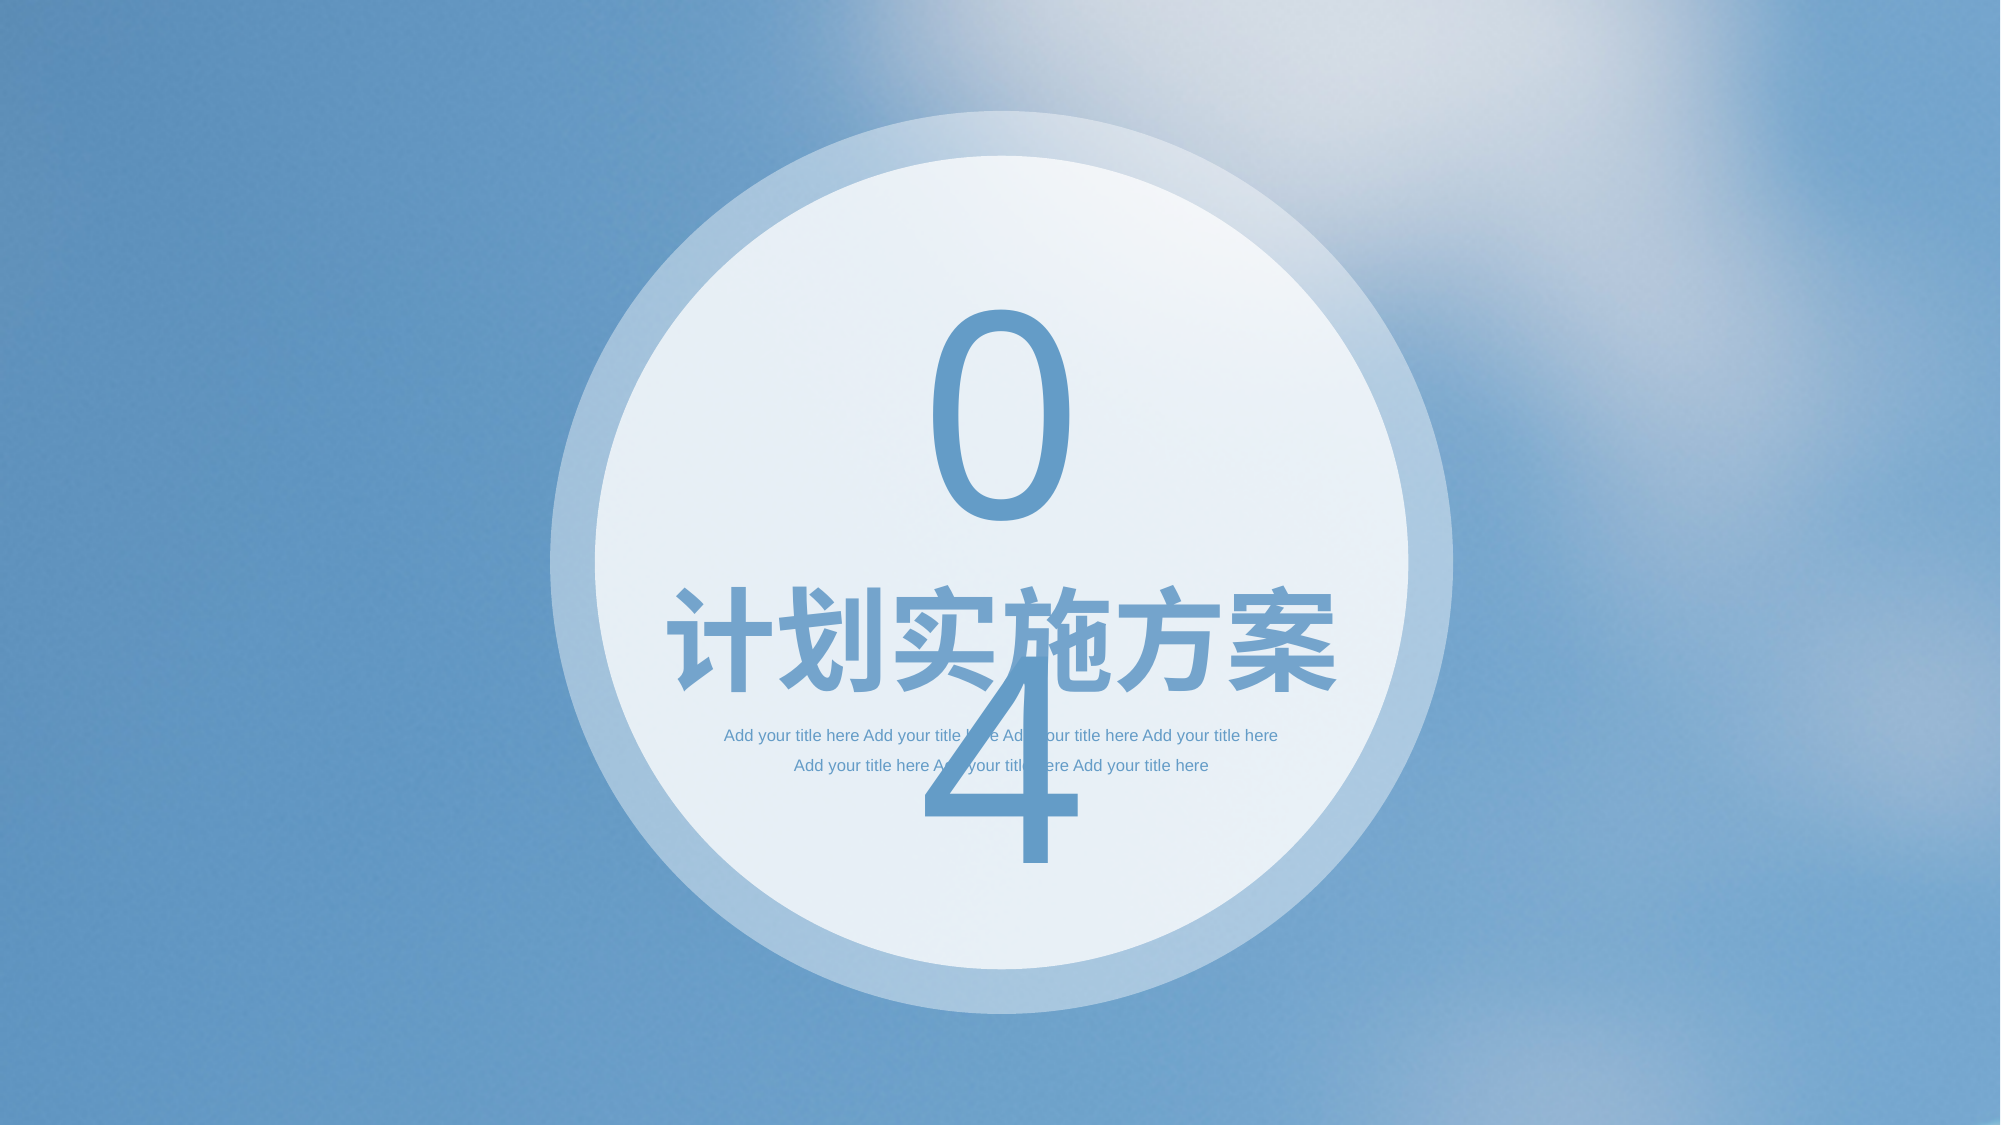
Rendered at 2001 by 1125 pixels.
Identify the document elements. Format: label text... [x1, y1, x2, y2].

text_box 计划实施方案 [635, 562, 860, 713]
text_box [549, 109, 1455, 1016]
picture [0, 0, 2001, 1125]
text_box Add your title here Add your title here Add your title here Add your title here Add your title here Add your title here Add your title here [692, 707, 860, 782]
text_box 04 [860, 223, 1143, 928]
text_box Add your title here Add your title here Add your title here Add your title here Add your title here Add your title here Add your title here [1143, 707, 1311, 782]
text_box 计划实施方案 [1143, 562, 1368, 713]
text_box [593, 154, 1410, 971]
